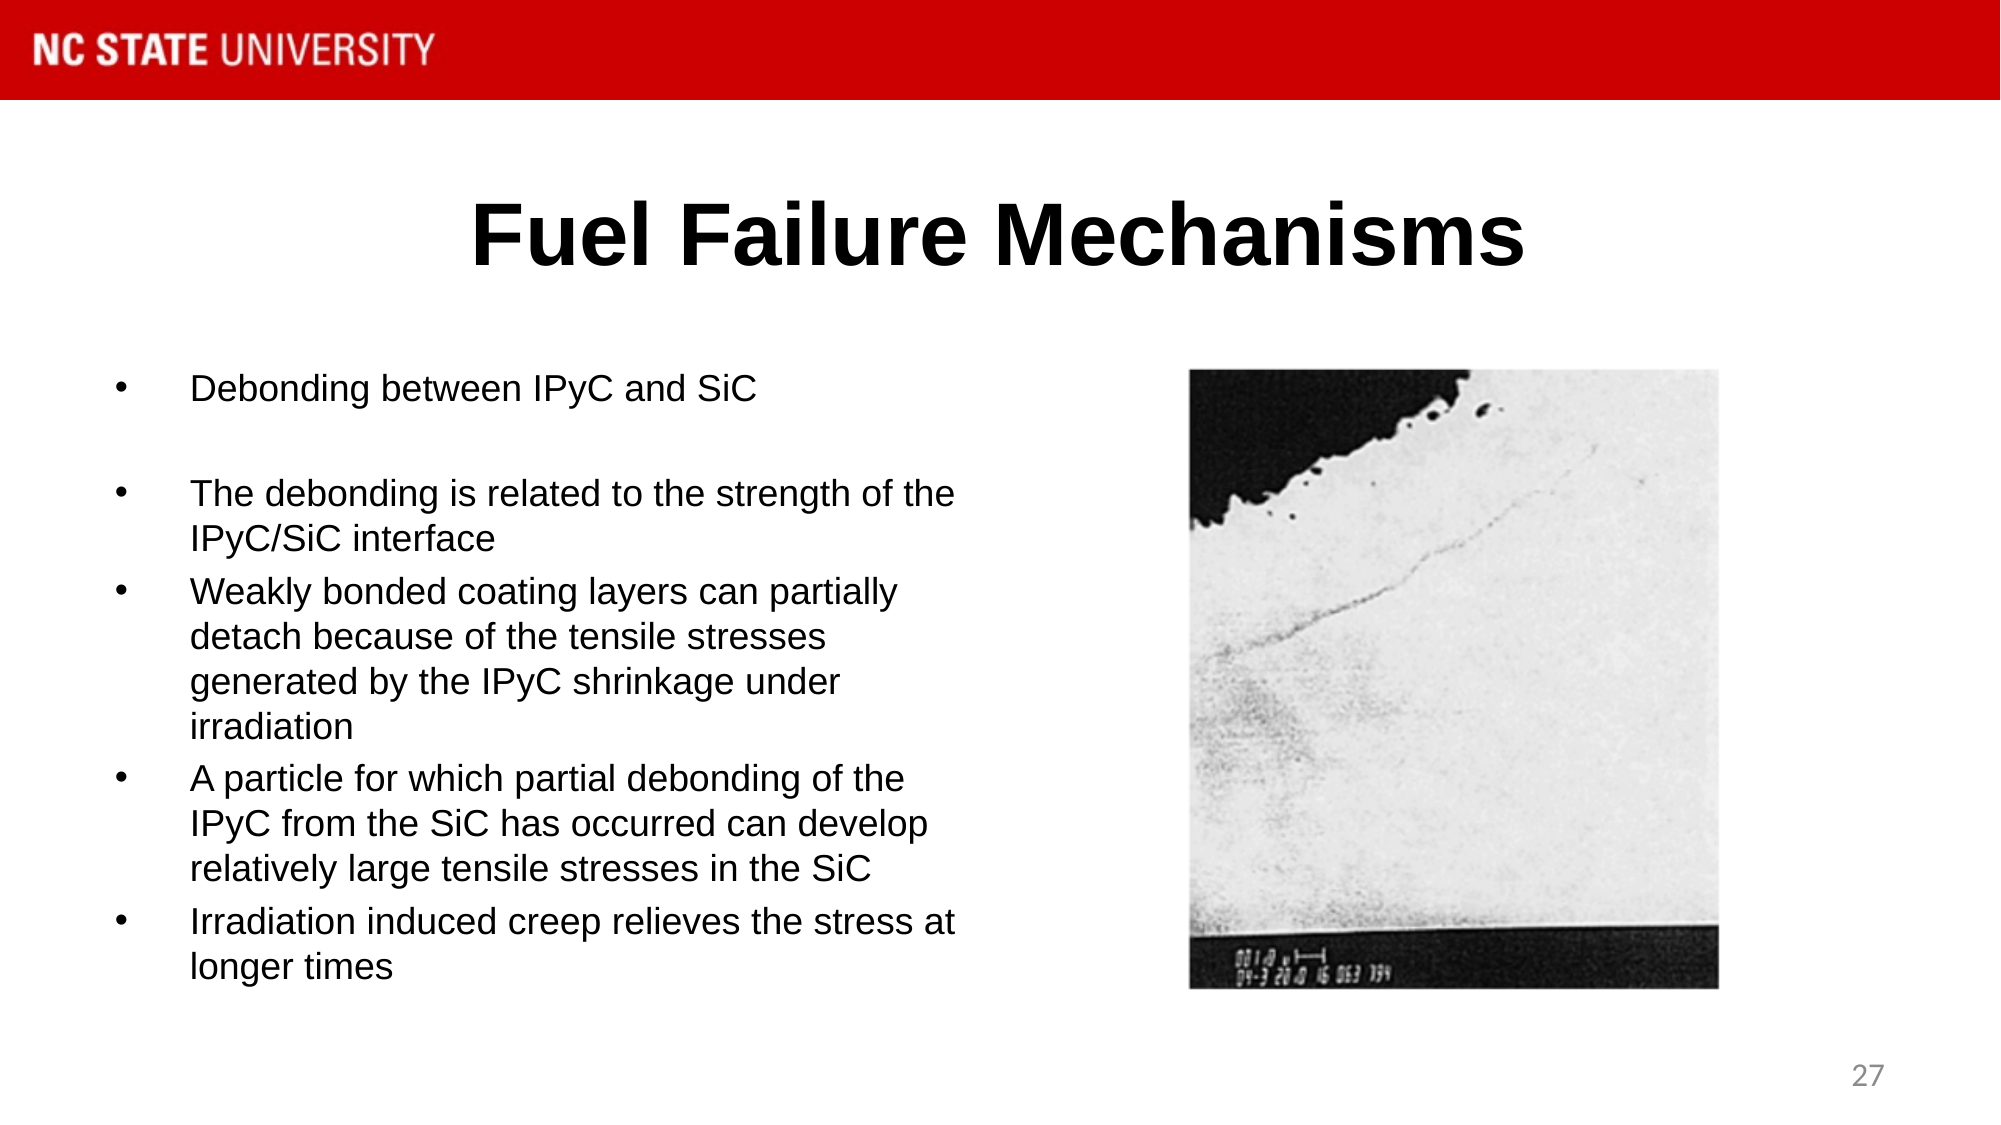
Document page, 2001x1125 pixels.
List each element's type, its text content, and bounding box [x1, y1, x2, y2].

list Debonding between IPyC and SiC The debonding is related to the strength of the IPyC/SiC interface Weakly bonded coating layers can partially detach because of the tensile stresses generated by the IPyC shrinkage under irradiation A particle for which partial debonding of the IPyC from the SiC has occurred can develop relatively large tensile stresses in the SiC Irradiation induced creep relieves the stress at longer times [99, 356, 984, 1005]
title Fuel Failure Mechanisms [99, 142, 1900, 318]
picture [0, 0, 2001, 100]
slide_number 27 [1433, 1042, 1900, 1103]
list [1178, 356, 1738, 1006]
